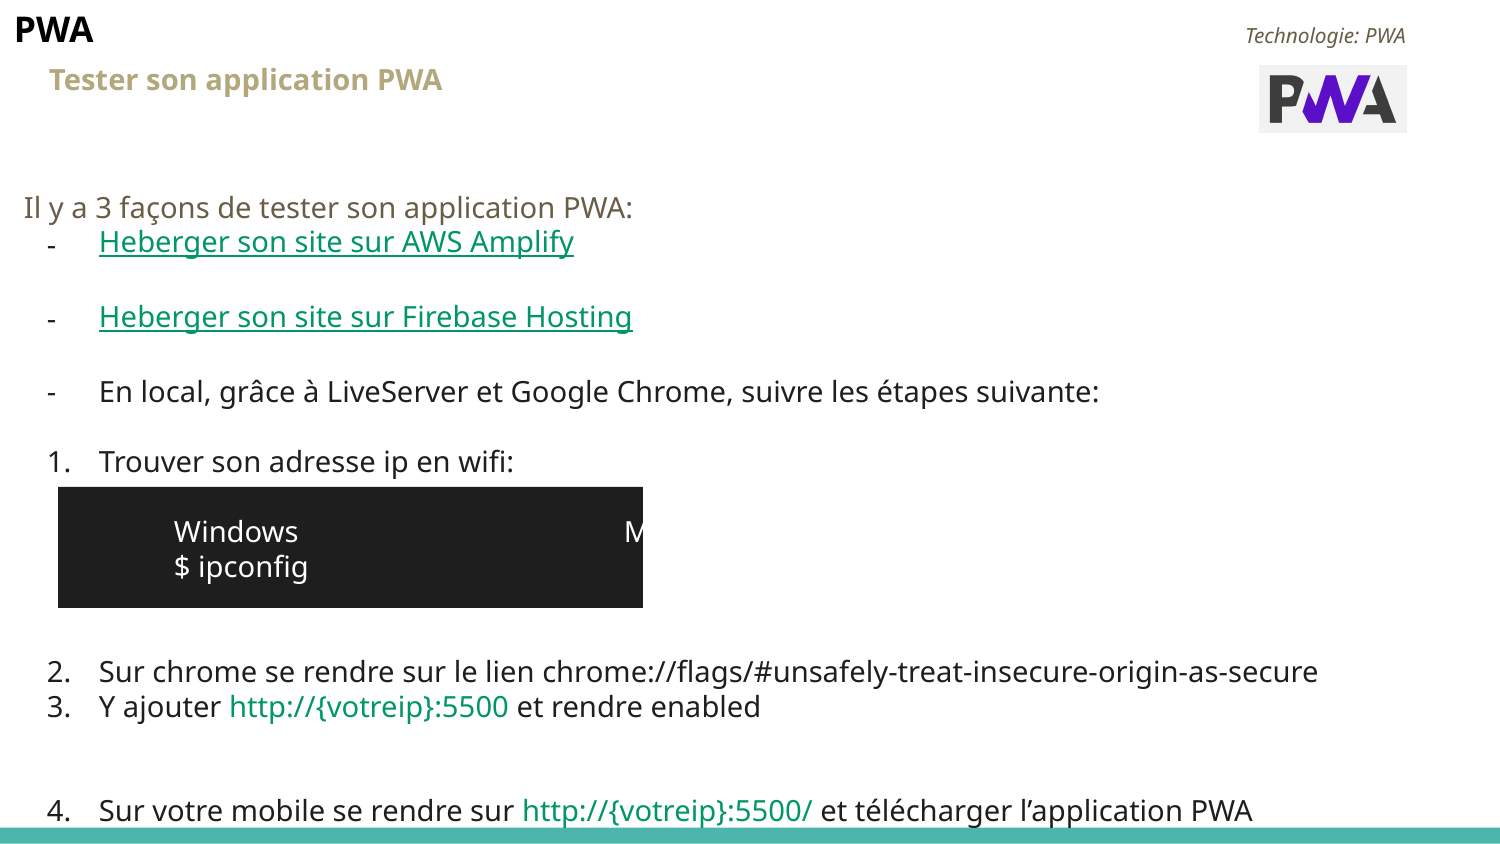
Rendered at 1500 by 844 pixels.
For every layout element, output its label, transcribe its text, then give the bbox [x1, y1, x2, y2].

picture [1259, 65, 1407, 133]
text_box PWA [0, 0, 668, 65]
text_box Tester son application PWA [33, 45, 668, 111]
text_box Technologie: PWA [1230, 9, 1461, 60]
text_box Il y a 3 façons de tester son application PWA: Heberger son site sur AWS Amplify Heberger son site sur Firebase Hosting En local, grâce à LiveServer et Google Chrome, suivre les étapes suivante: Trouver son adresse ip en wifi: Windows MacOS/Linux $ ipconfig $ifconfig Sur chrome se rendre sur le lien chrome://flags/#unsafely-treat-insecure-origin-as-secure Y ajouter http://{votreip}:5500 et rendre enabled Sur votre mobile se rendre sur http://{votreip}:5500/ et télécharger l’application PWA [8, 173, 1430, 843]
